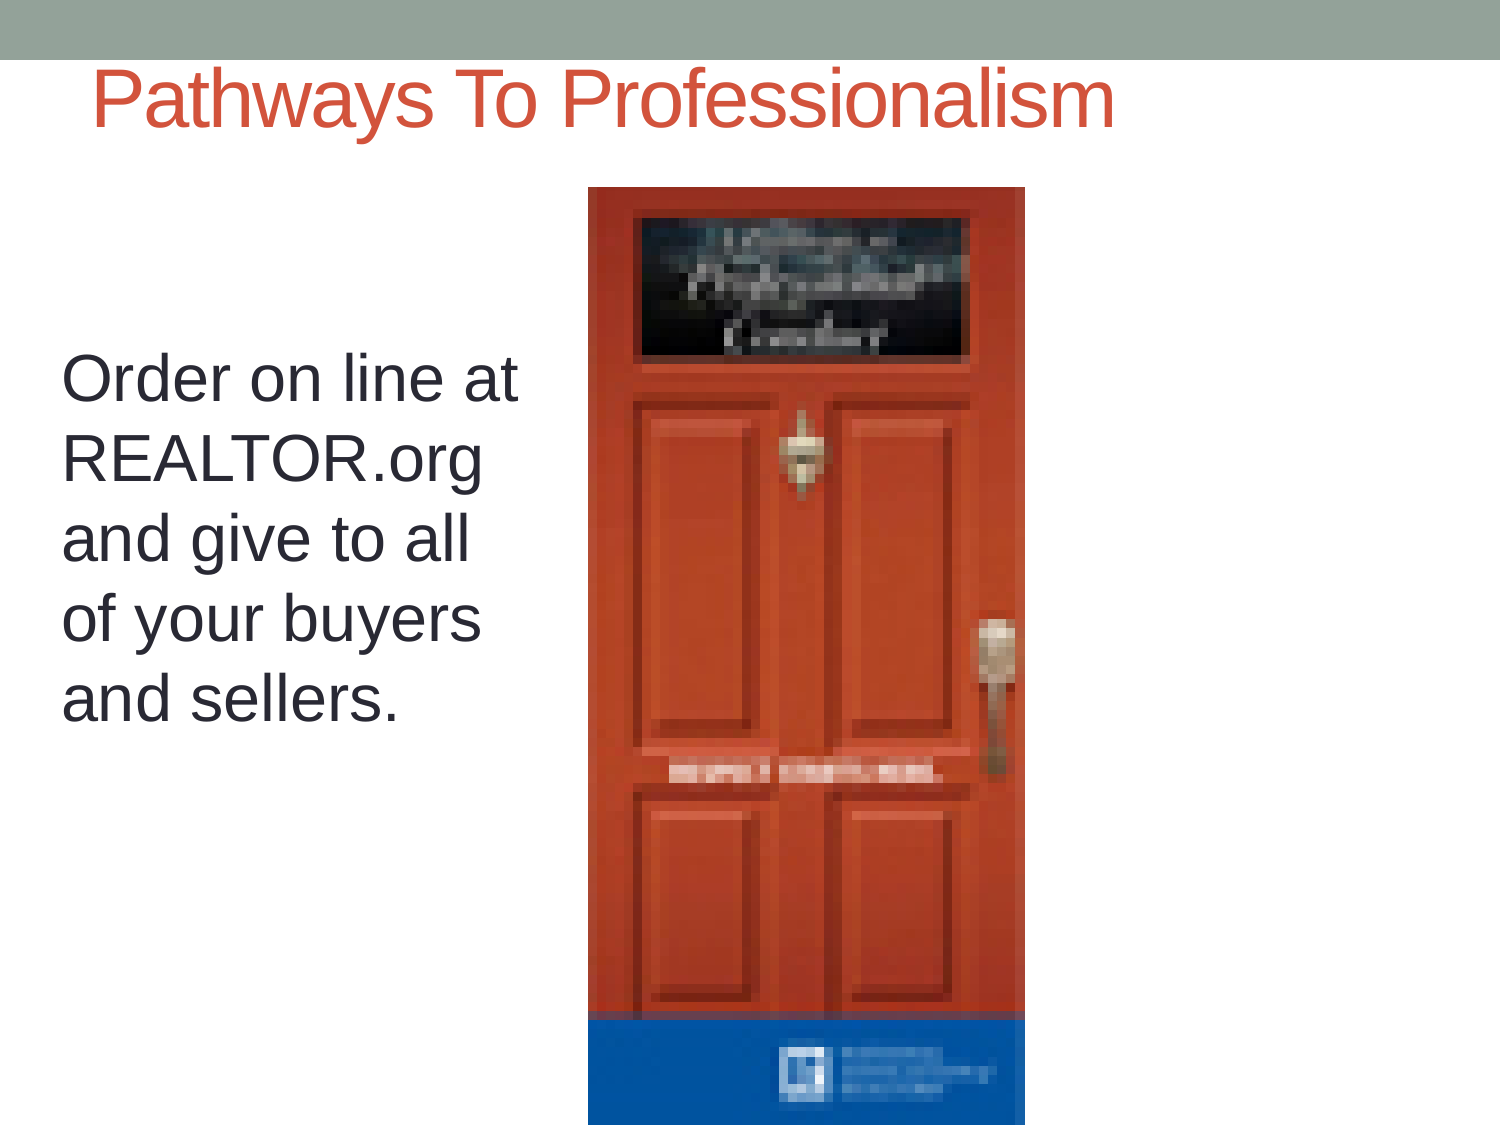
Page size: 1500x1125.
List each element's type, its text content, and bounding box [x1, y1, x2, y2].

text_box Order on line at REALTOR.org and give to all of your buyers and sellers. [46, 327, 548, 743]
title Pathways To Professionalism [75, 0, 1425, 188]
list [587, 187, 1026, 1125]
